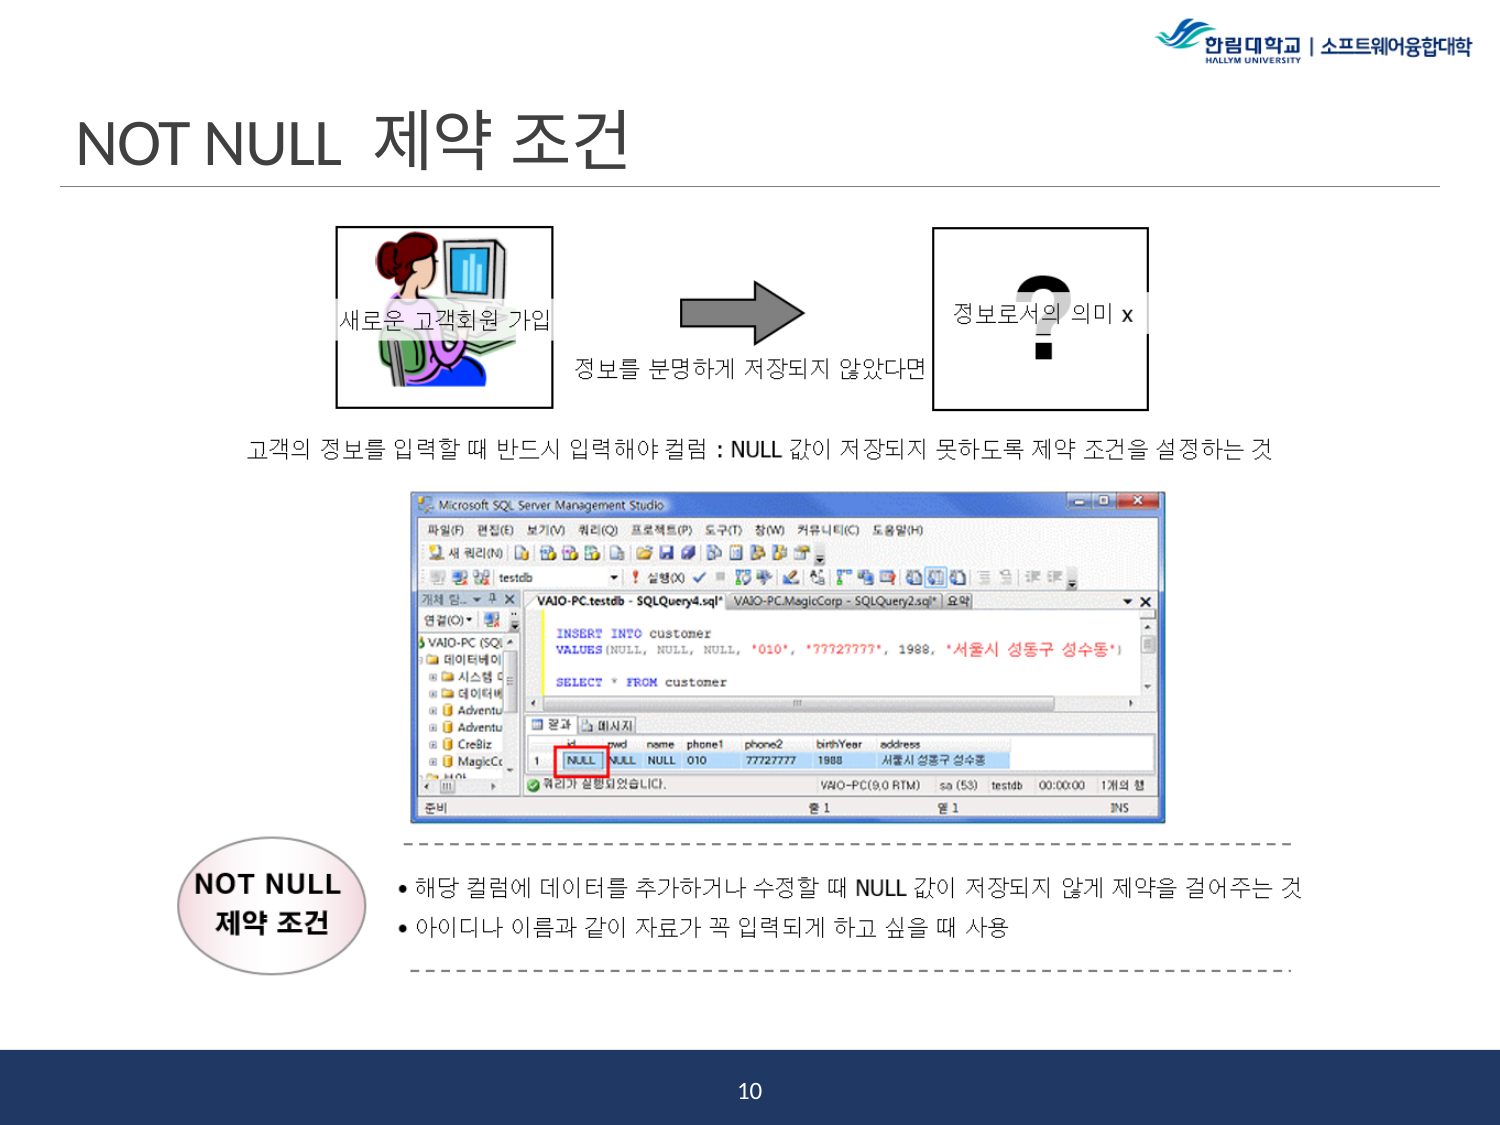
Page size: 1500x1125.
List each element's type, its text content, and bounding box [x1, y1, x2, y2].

title NOT NULL 제약 조건 [60, 62, 1440, 187]
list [175, 203, 1325, 982]
slide_number 9 [669, 1059, 831, 1120]
picture [1148, 7, 1483, 76]
